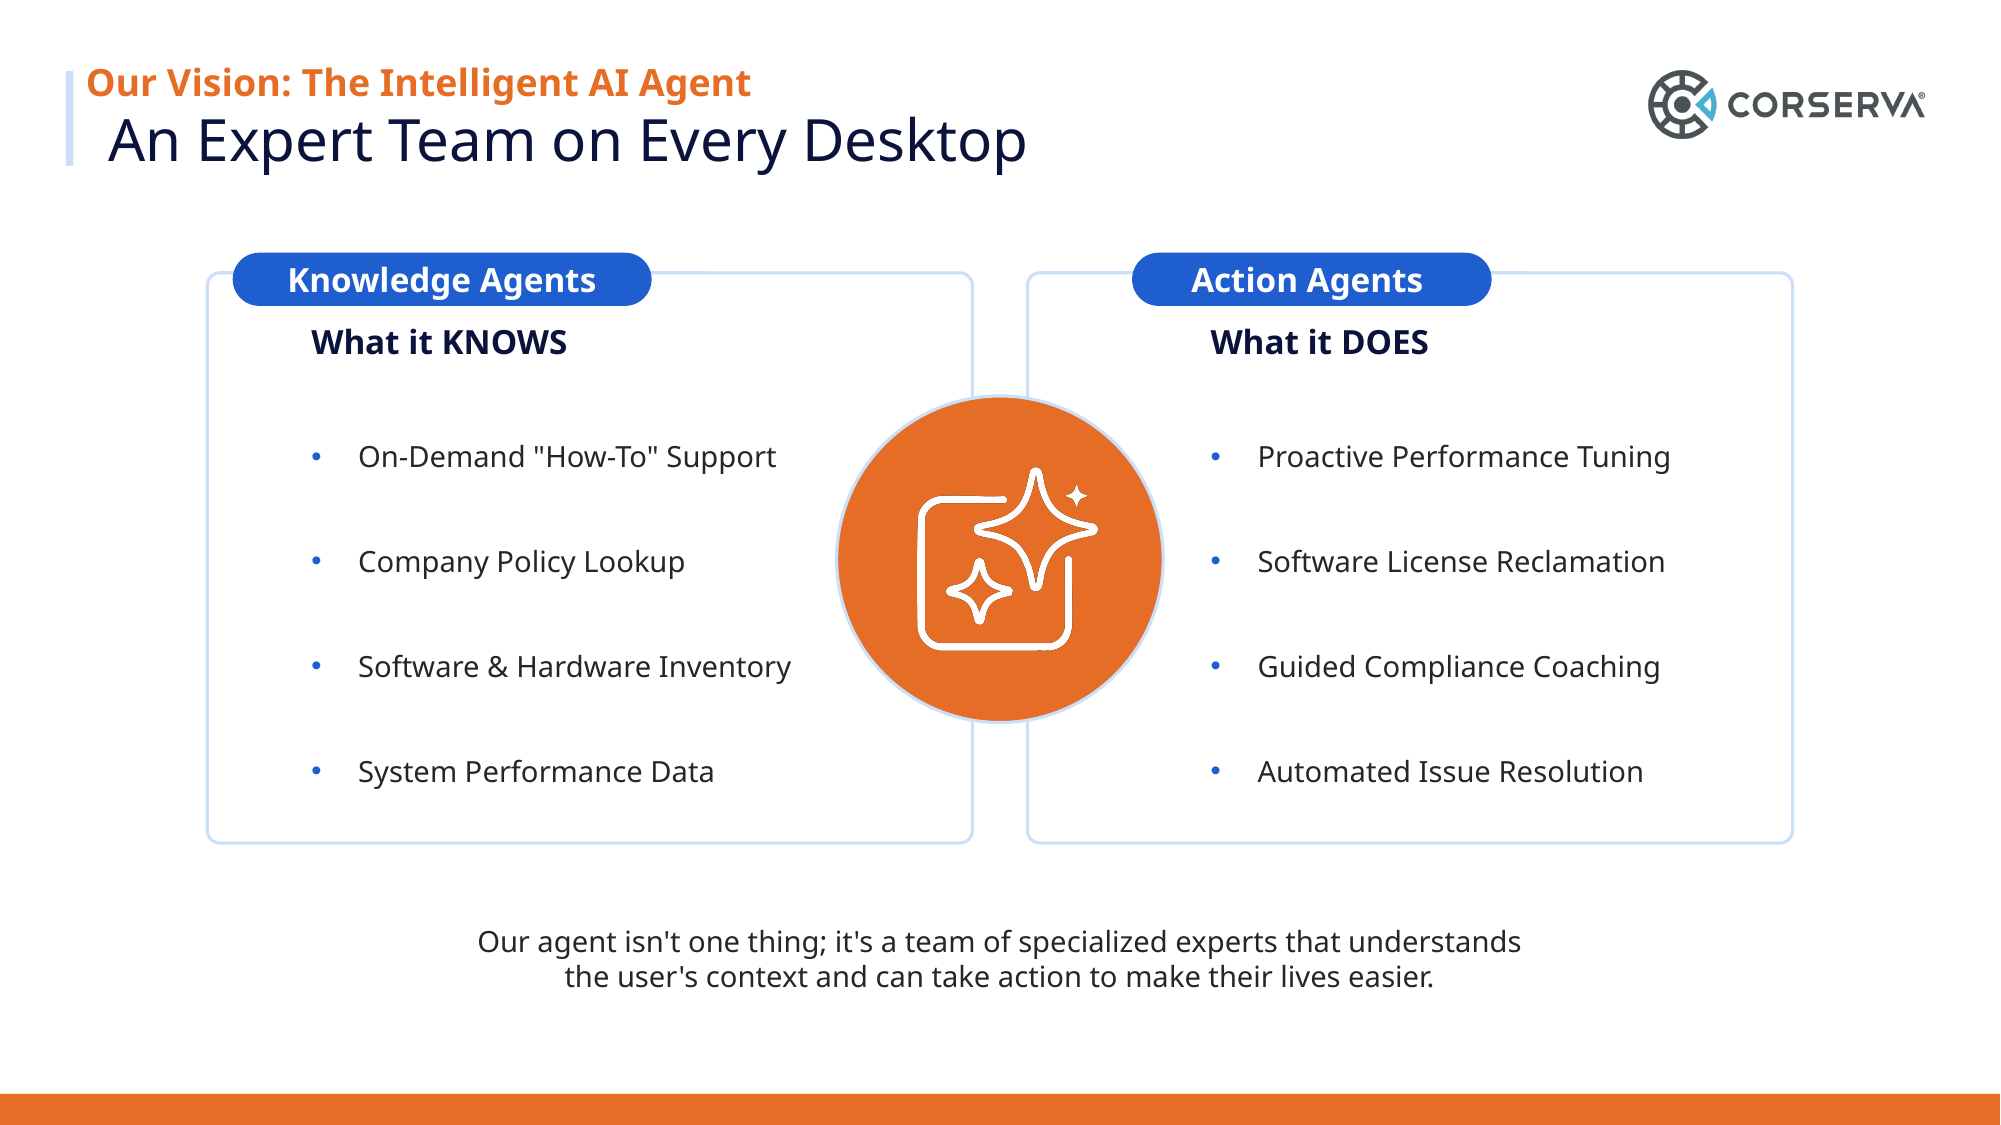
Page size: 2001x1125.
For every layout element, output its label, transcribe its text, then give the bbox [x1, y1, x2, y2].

text_box An Expert Team on Every Desktop [93, 96, 1573, 181]
text_box Our Vision: The Intelligent AI Agent [70, 51, 768, 112]
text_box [206, 252, 1794, 844]
picture [916, 467, 1098, 652]
text_box [64, 70, 75, 168]
text_box [0, 1092, 2000, 1125]
text_box Our agent isn't one thing; it's a team of specialized experts that understands the user's context and can take action to make their lives easier. [451, 923, 1548, 994]
picture [1646, 69, 1926, 139]
